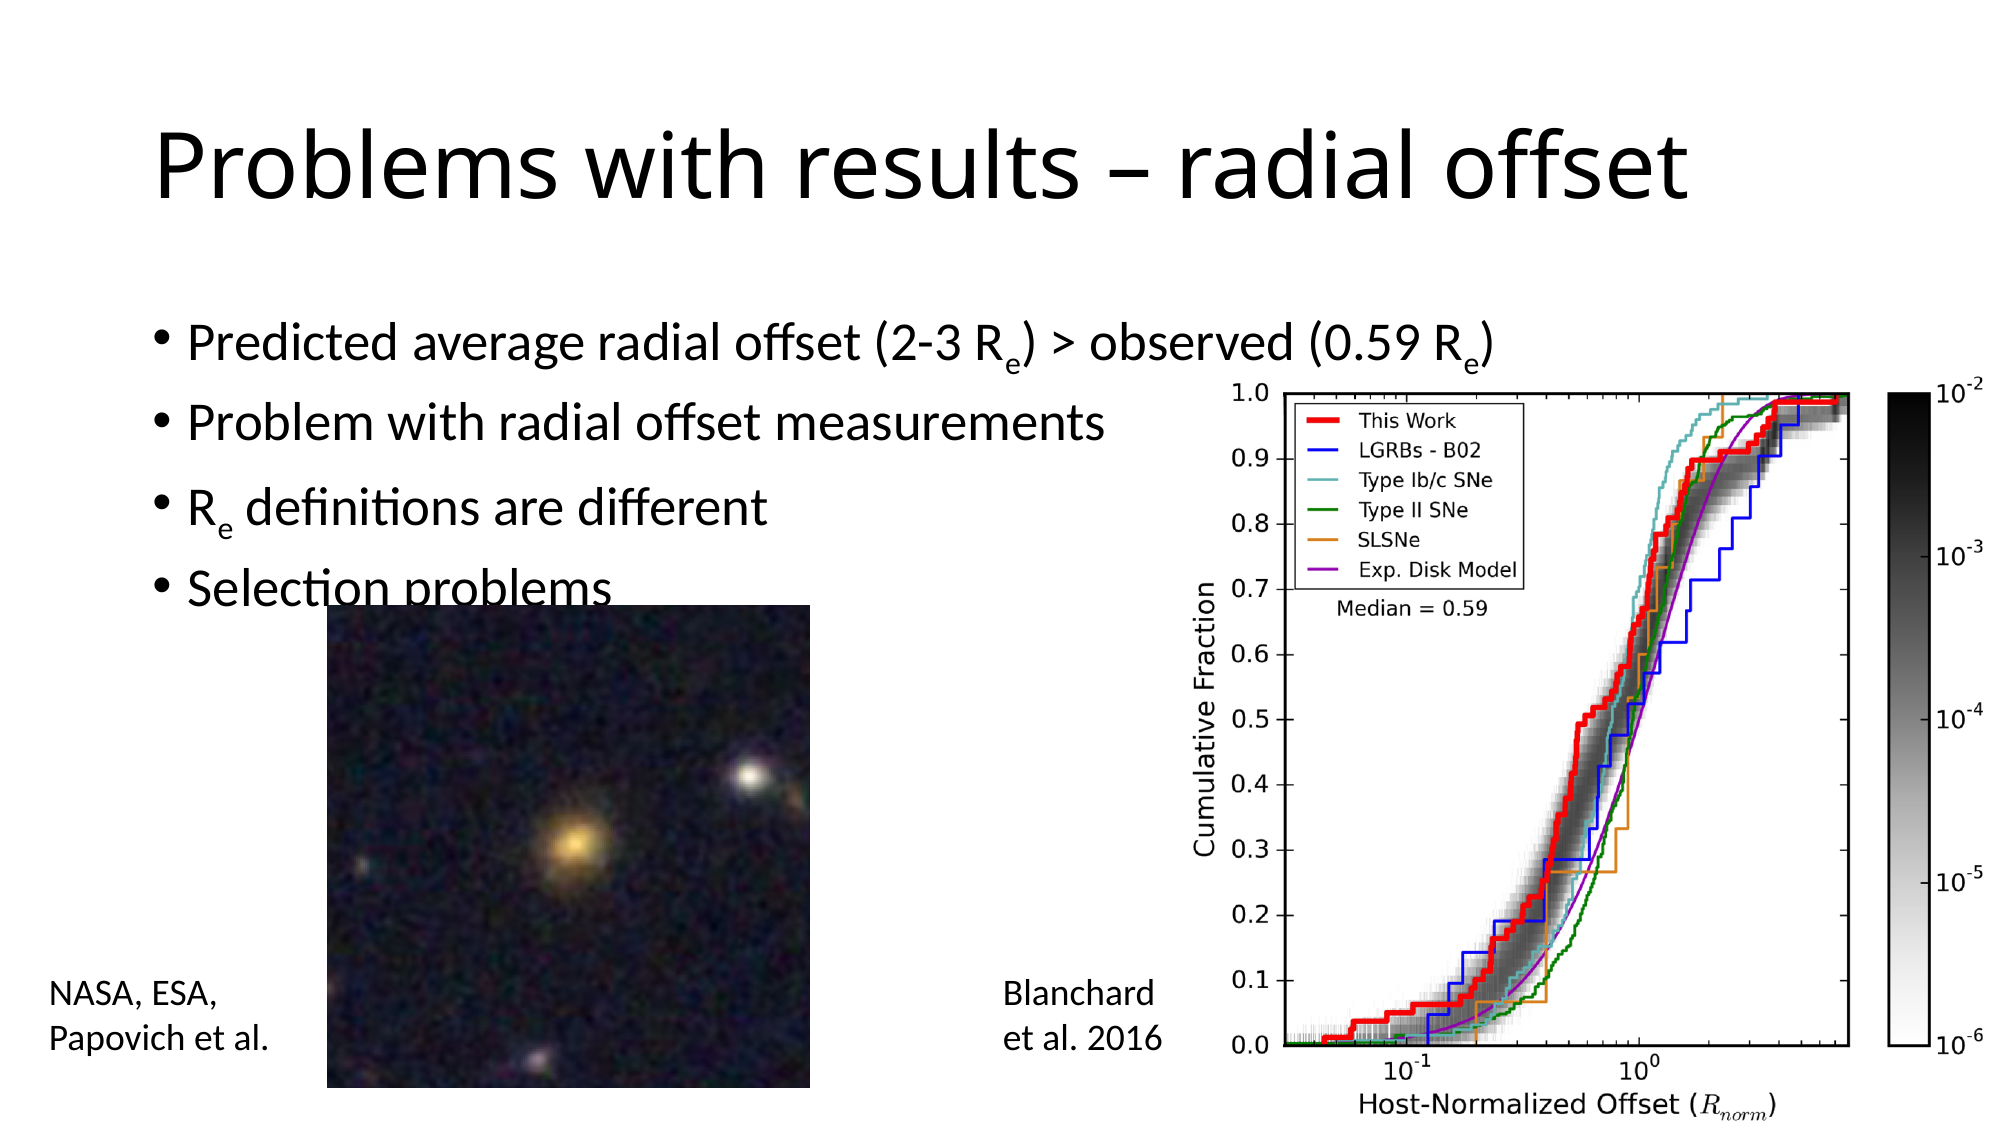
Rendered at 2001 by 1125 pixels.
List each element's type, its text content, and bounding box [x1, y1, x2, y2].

picture [327, 605, 810, 1088]
text_box NASA, ESA, Papovich et al. [34, 960, 295, 1065]
picture [1190, 375, 2000, 1125]
text_box Blanchard et al. 2016 [988, 960, 1190, 1065]
list Predicted average radial offset (2-3 Re) > observed (0.59 Re) Problem with radial offset measurements Re definitions are different Selection problems [137, 299, 1863, 626]
title Problems with results – radial offset [137, 59, 1863, 278]
